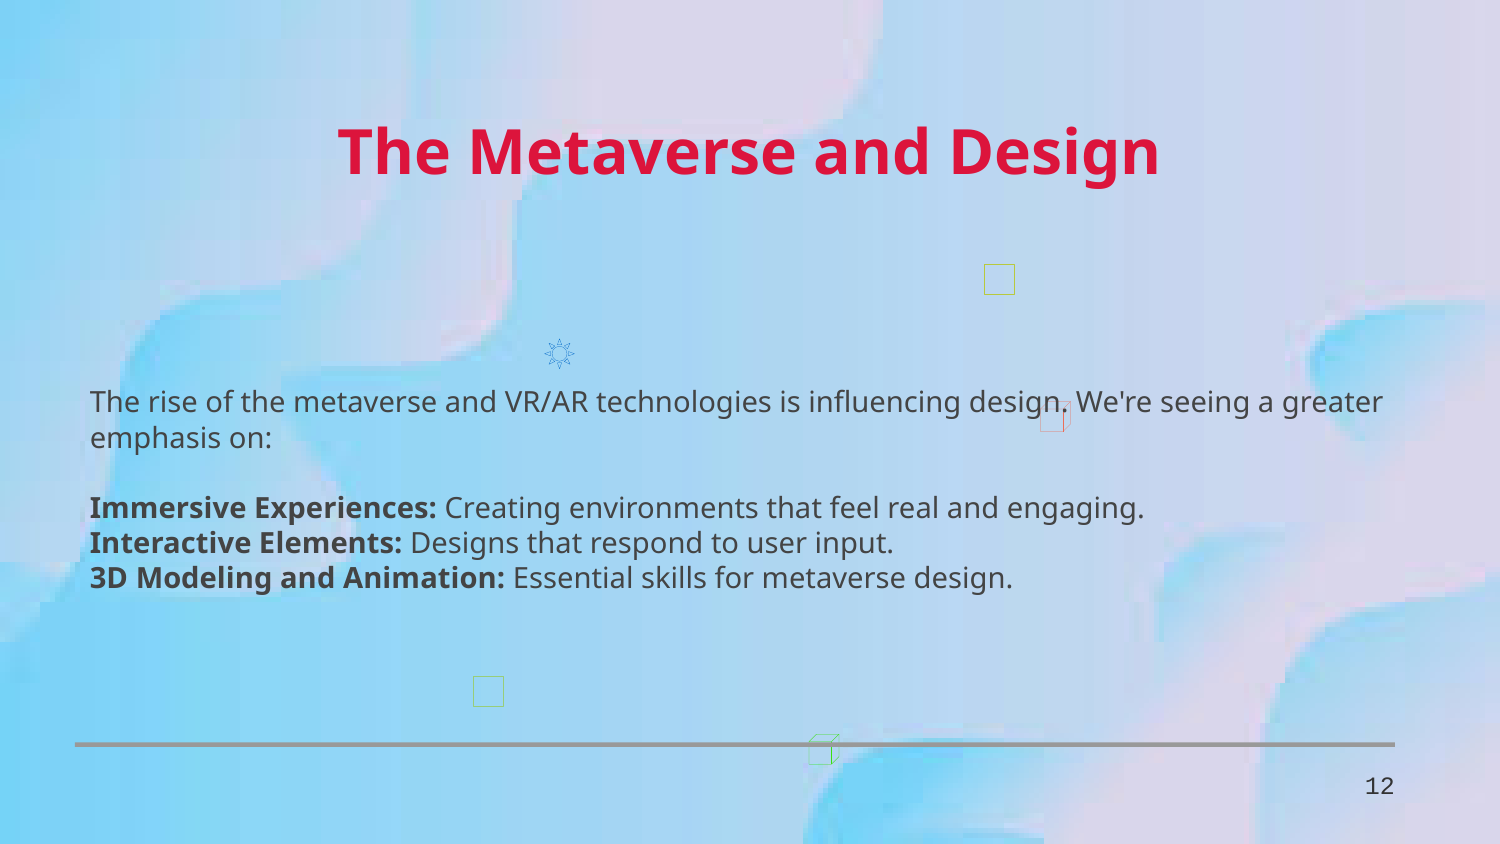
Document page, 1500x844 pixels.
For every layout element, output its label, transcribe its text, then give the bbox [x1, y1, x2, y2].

text_box [74, 742, 1395, 747]
picture [0, 0, 1500, 844]
text_box The Metaverse and Design [74, 74, 1425, 225]
text_box The rise of the metaverse and VR/AR technologies is influencing design. We're seeing a greater emphasis on: Immersive Experiences: Creating environments that feel real and engaging. Interactive Elements: Designs that respond to user input. 3D Modeling and Animation: Essential skills for metaverse design. [74, 270, 1425, 777]
text_box [984, 264, 1015, 270]
